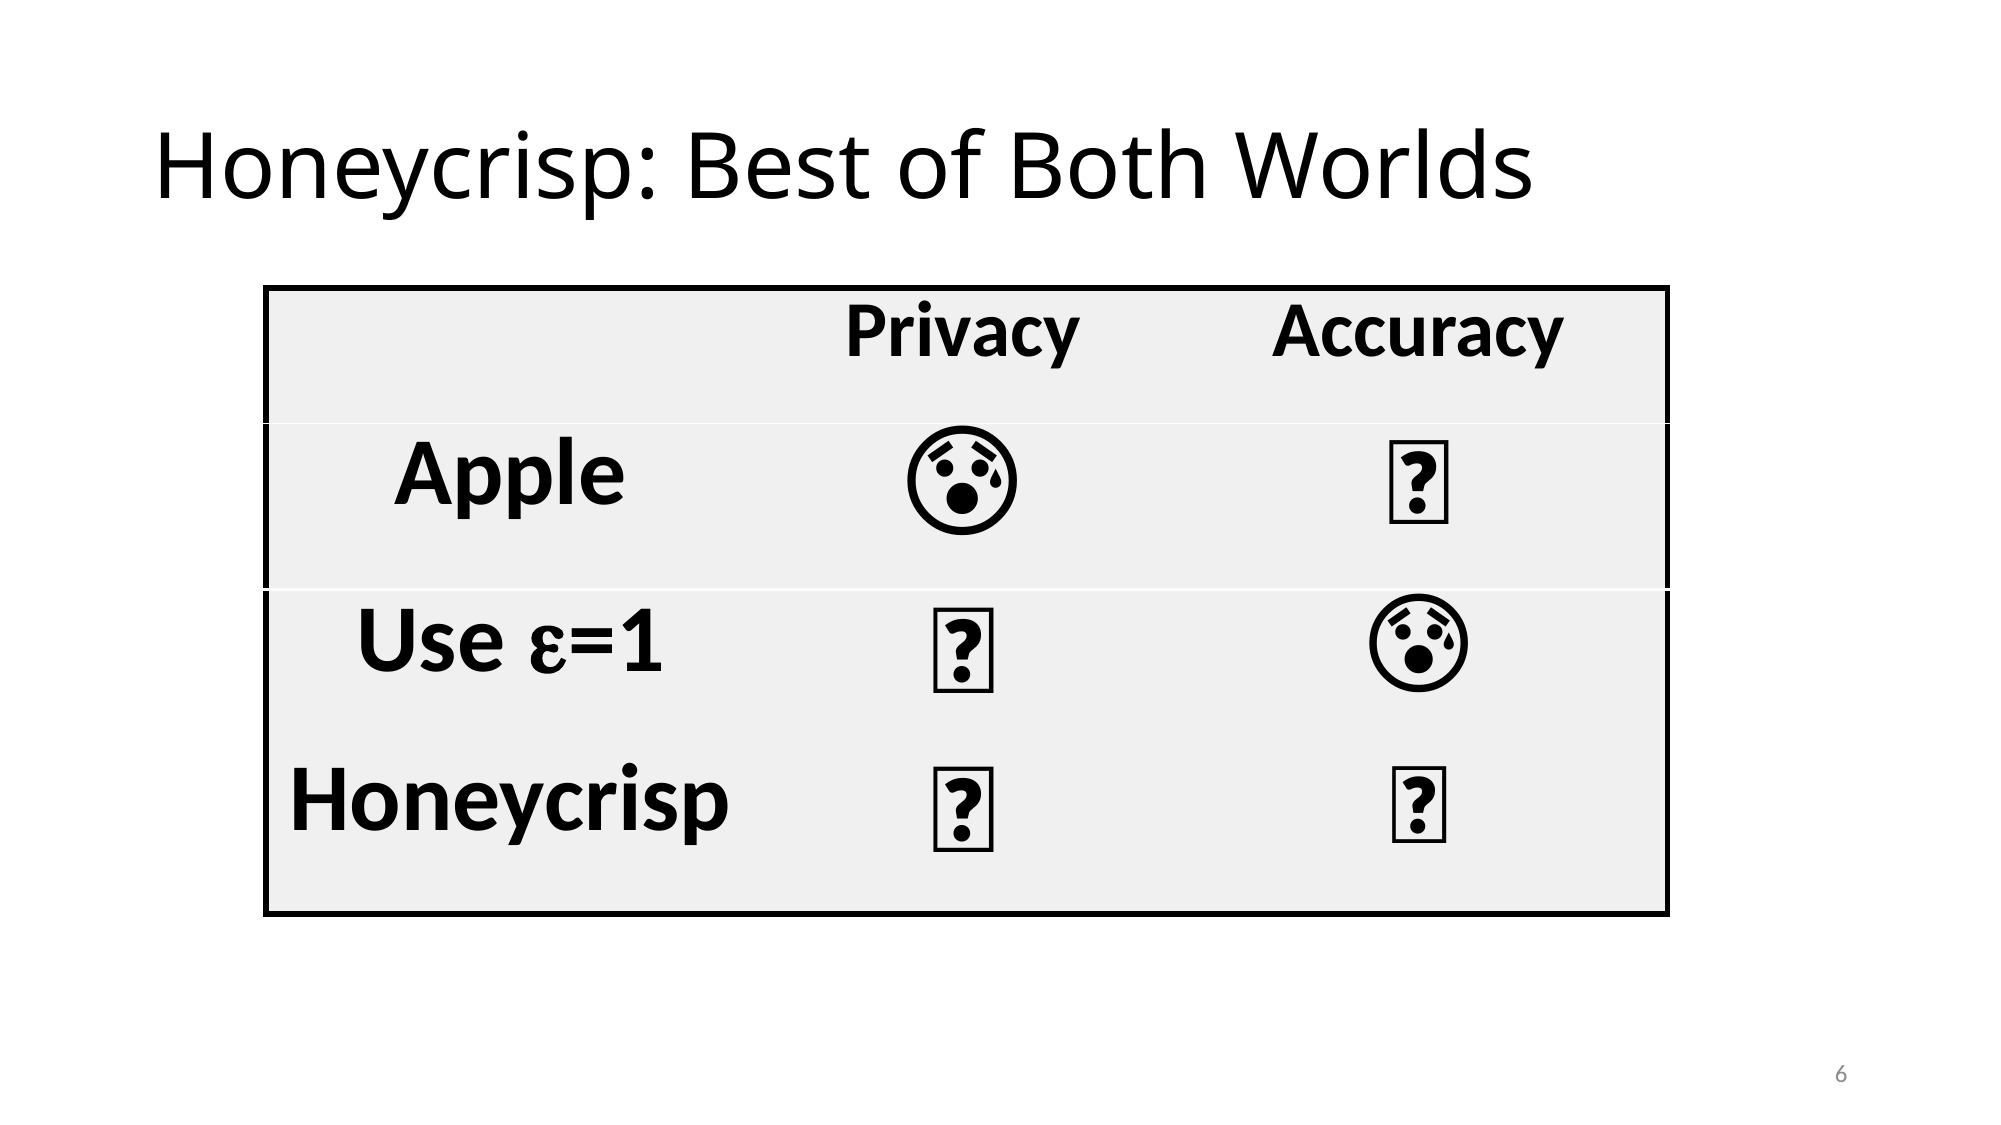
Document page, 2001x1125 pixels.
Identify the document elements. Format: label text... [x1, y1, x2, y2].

title Honeycrisp: Best of Both Worlds [137, 59, 1863, 278]
table_header 🤩 [755, 591, 1171, 755]
slide_number 6 [1412, 1042, 1863, 1103]
table_header 😰 [755, 424, 1171, 588]
table_header [269, 291, 755, 423]
table_header Apple [269, 424, 755, 588]
table_header 😰 [1171, 591, 1665, 755]
table_header Accuracy [1171, 291, 1665, 423]
table_header 🤩 [1171, 424, 1665, 588]
table_header 🤩 [755, 755, 1171, 911]
table_header Privacy [755, 291, 1171, 423]
table_header 🤩 [1171, 755, 1665, 911]
table_header Honeycrisp [269, 755, 755, 911]
table_header Use e=1 [269, 591, 755, 755]
